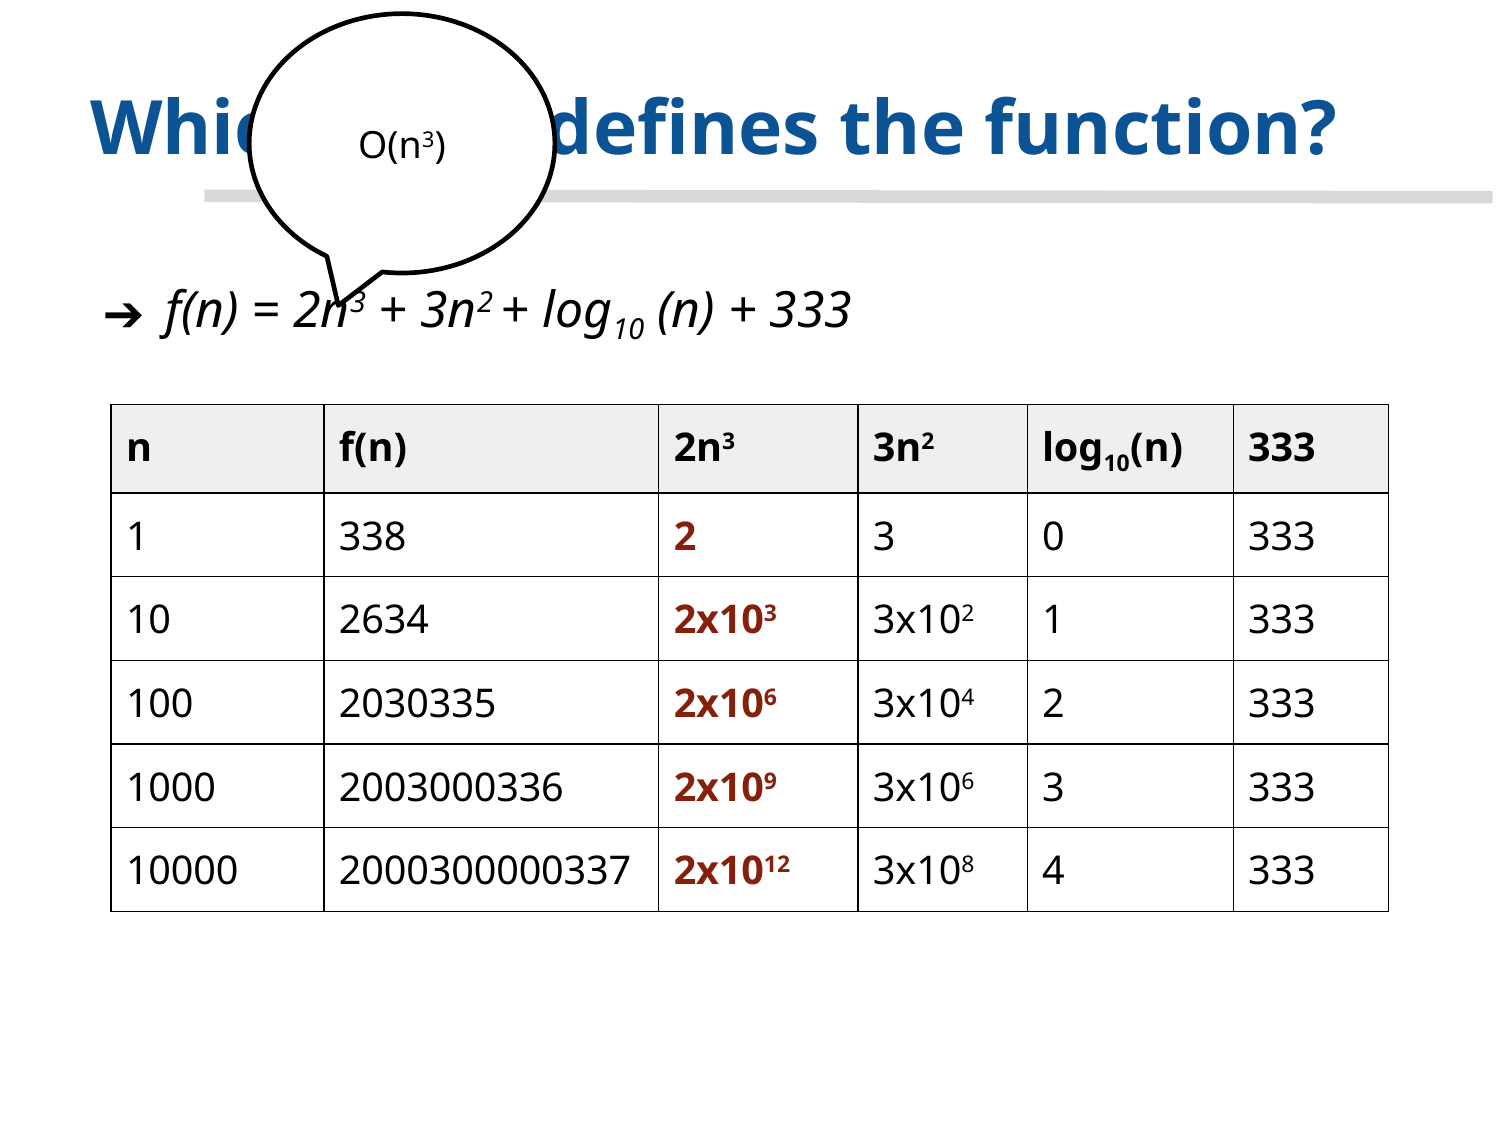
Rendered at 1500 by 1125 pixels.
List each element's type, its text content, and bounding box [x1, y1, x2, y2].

table_cell 2 [659, 494, 857, 576]
table_header n [112, 405, 323, 492]
table_cell 2x1012 [659, 828, 857, 911]
table_cell 333 [1234, 745, 1388, 827]
table_cell 2x106 [659, 661, 857, 743]
table_cell 3x108 [859, 828, 1027, 911]
table_cell 2x103 [659, 577, 857, 660]
table_cell 1 [112, 494, 323, 576]
table_cell 333 [1234, 828, 1388, 911]
table_cell 3x102 [859, 577, 1027, 660]
table_header log10(n) [1028, 405, 1233, 492]
table_header 2n3 [659, 405, 857, 492]
title Which term defines the function? [503, 45, 1425, 185]
table_cell 333 [1234, 577, 1388, 660]
table_cell 2 [1028, 661, 1233, 743]
table_cell 3x104 [859, 661, 1027, 743]
table_cell 2x109 [659, 745, 857, 827]
table_header f(n) [325, 405, 658, 492]
table_cell 2000300000337 [325, 828, 658, 911]
title Which term defines the function? [75, 45, 301, 185]
table_header 3n2 [859, 405, 1027, 492]
table_cell 10000 [112, 828, 323, 911]
table_cell 338 [325, 494, 658, 576]
table_cell 2634 [325, 577, 658, 660]
table_cell 333 [1234, 661, 1388, 743]
table_cell 2030335 [325, 661, 658, 743]
table_cell 100 [112, 661, 323, 743]
table_cell 3 [859, 494, 1027, 576]
table_cell 10 [112, 577, 323, 660]
table_cell 1 [1028, 577, 1233, 660]
table_cell 3 [1028, 745, 1233, 827]
text_box O(n3) [249, 13, 555, 306]
list f(n) = 2n3 + 3n2 + log10 (n) + 333 [75, 262, 1425, 388]
table_cell 1000 [112, 745, 323, 827]
table_cell 2003000336 [325, 745, 658, 827]
table_cell 0 [1028, 494, 1233, 576]
table_header 333 [1234, 405, 1388, 492]
table_cell 333 [1234, 494, 1388, 576]
table_cell 4 [1028, 828, 1233, 911]
table_cell 3x106 [859, 745, 1027, 827]
